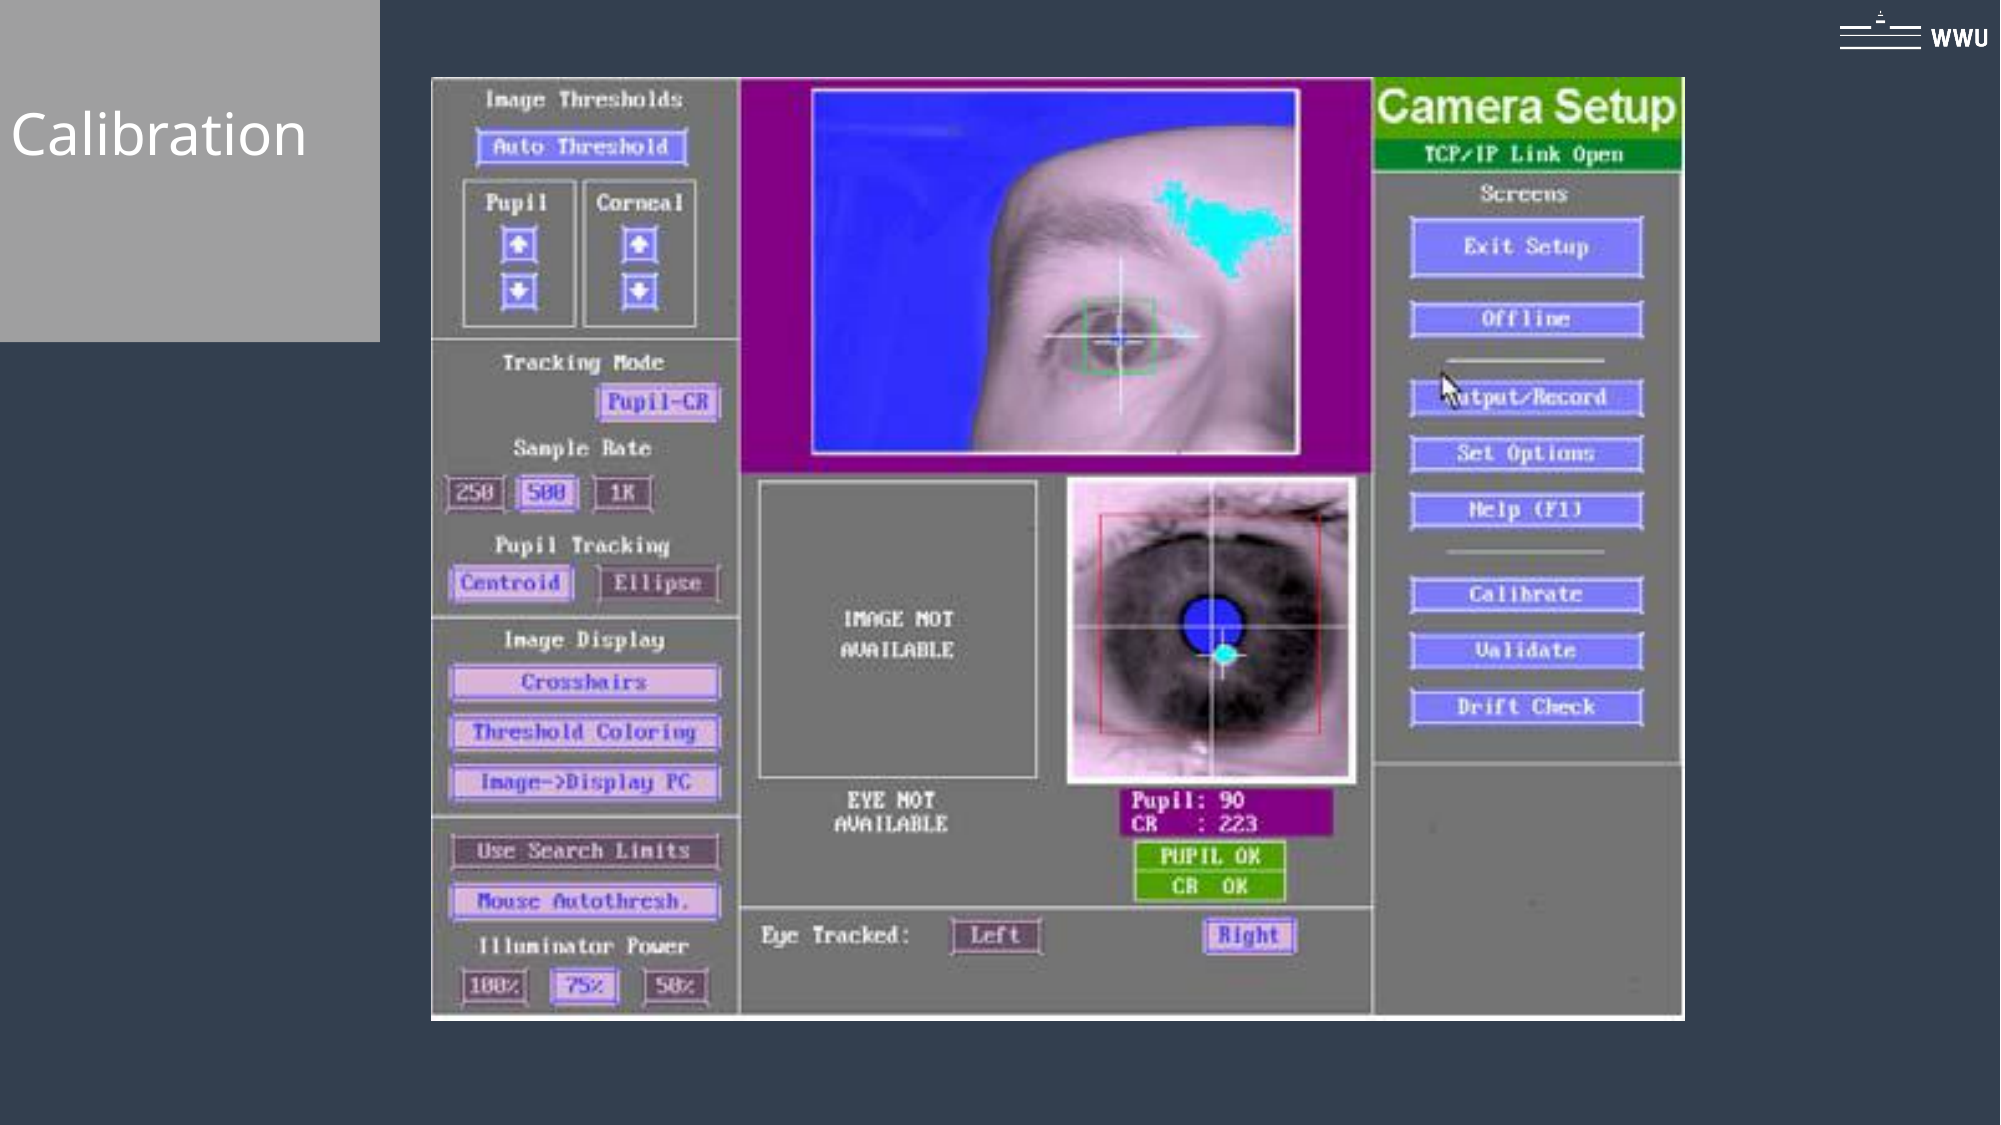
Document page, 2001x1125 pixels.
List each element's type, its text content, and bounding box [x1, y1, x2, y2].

picture [1834, 6, 1993, 54]
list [431, 77, 1685, 1021]
list Calibration [0, 0, 380, 343]
